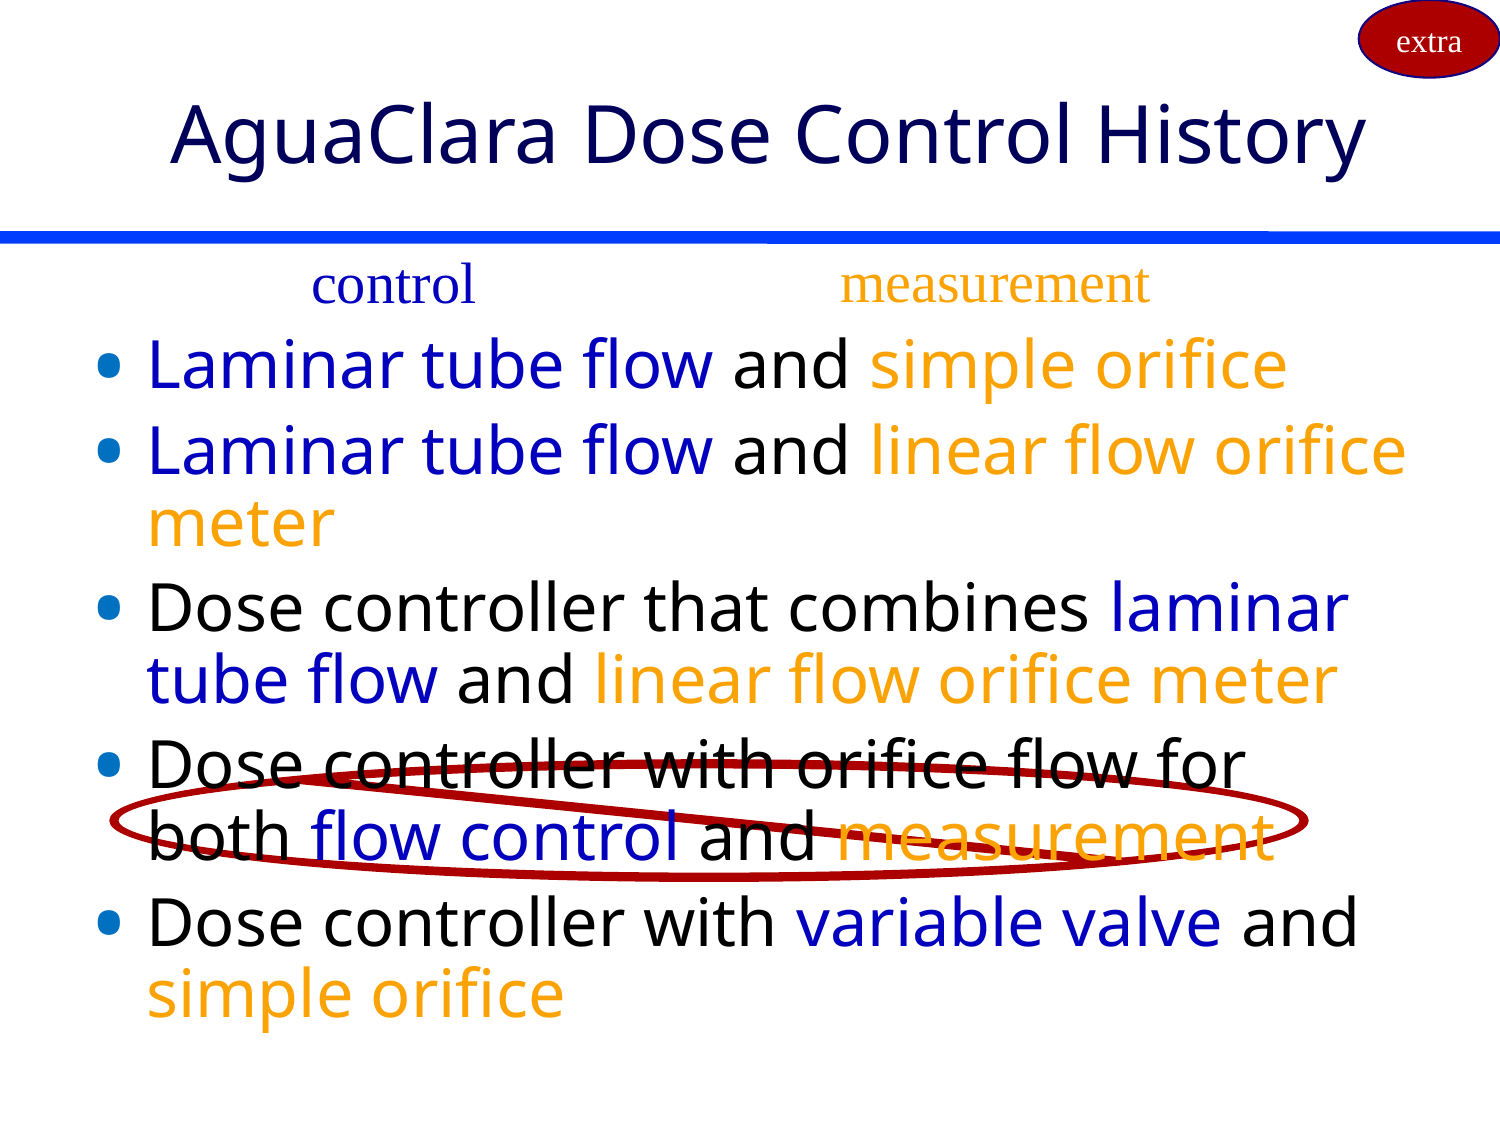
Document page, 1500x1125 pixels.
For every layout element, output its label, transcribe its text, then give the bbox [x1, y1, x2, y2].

text_box measurement [825, 236, 1166, 322]
title AguaClara Dose Control History [75, 37, 1463, 225]
text_box control [296, 238, 507, 323]
list Laminar tube flow and simple orifice Laminar tube flow and linear flow orifice meter Dose controller that combines laminar tube flow and linear flow orifice meter Dose controller with orifice flow for both flow control and measurement Dose controller with variable valve and simple orifice [74, 323, 1426, 1067]
text_box extra [1358, 0, 1500, 78]
